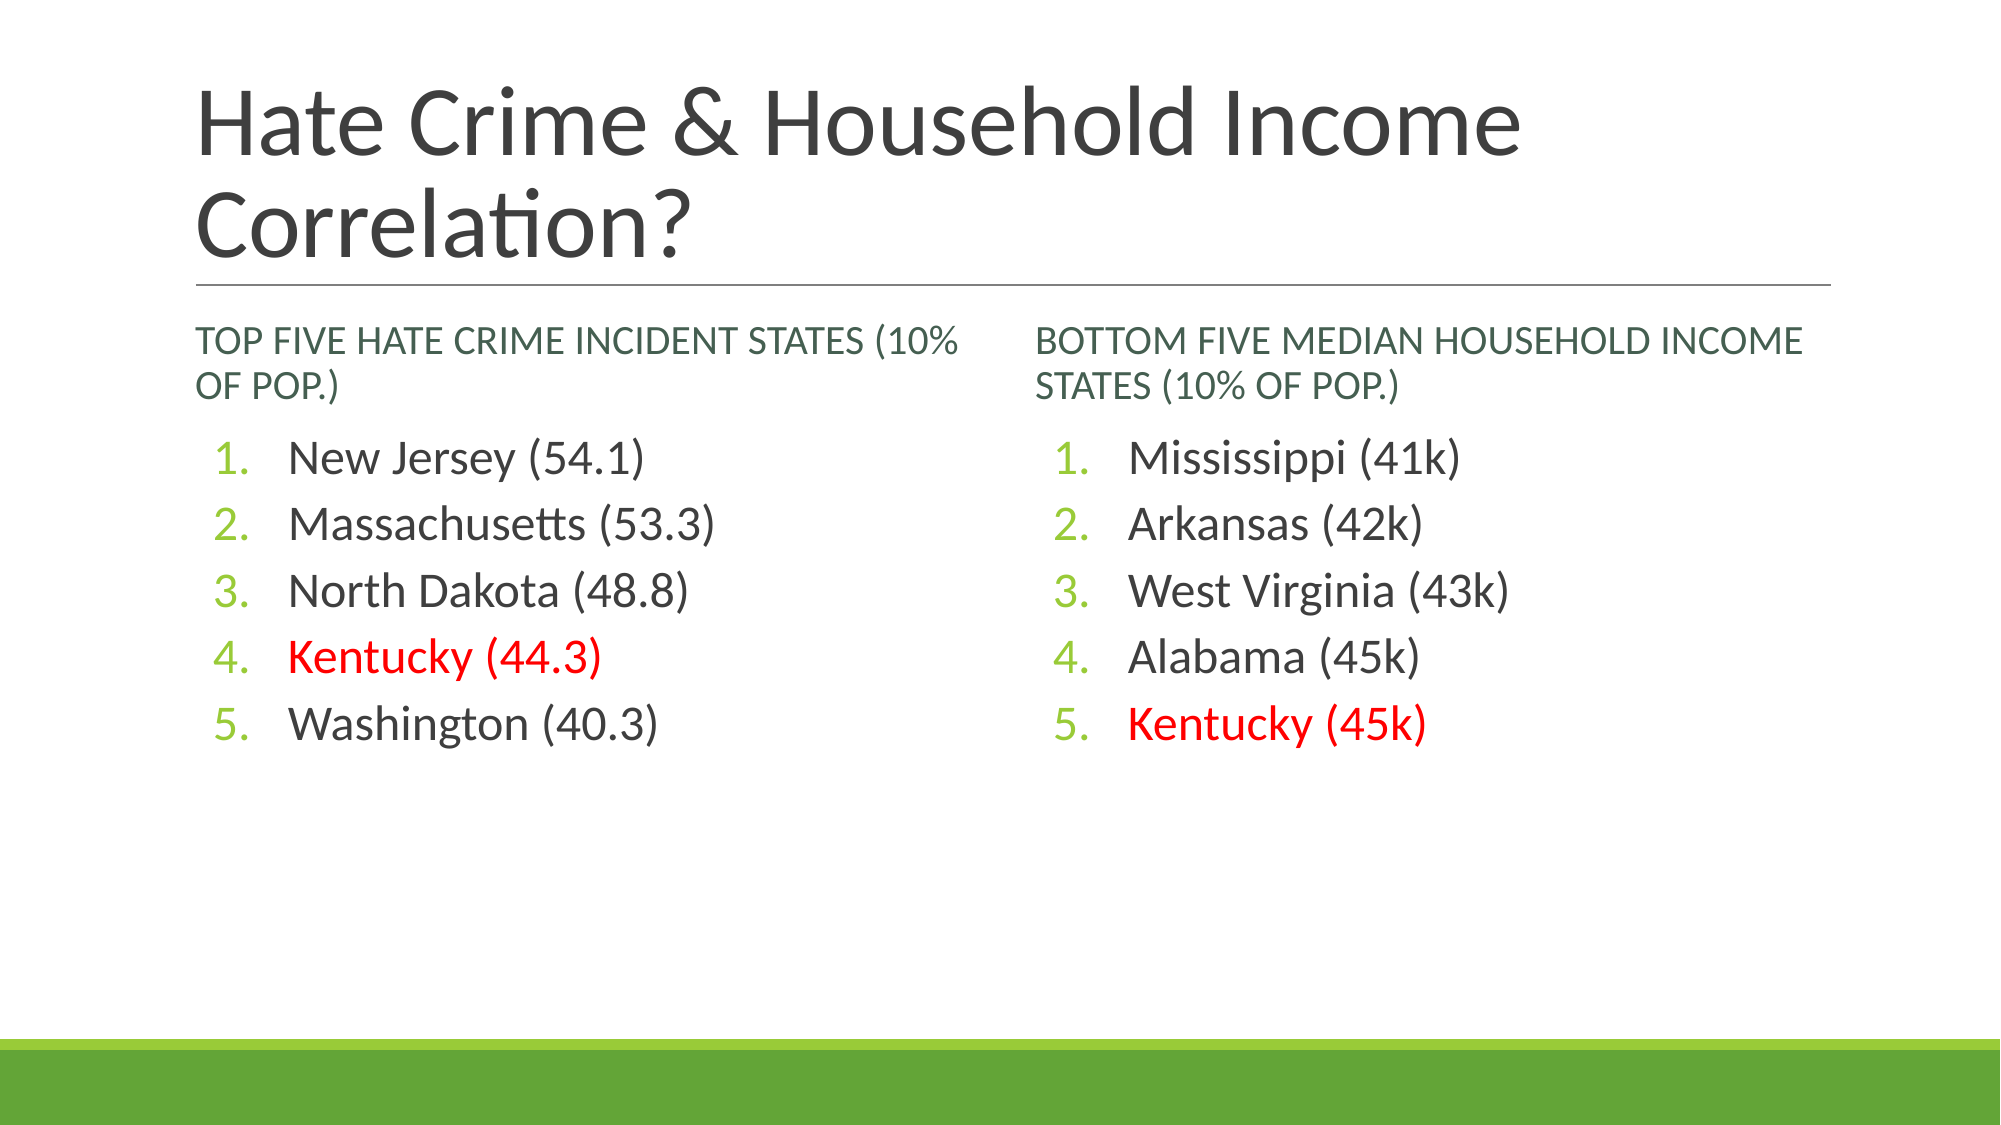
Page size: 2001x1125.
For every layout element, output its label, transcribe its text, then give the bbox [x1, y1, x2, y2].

list Mississippi (41k) Arkansas (42k) West Virginia (43k) Alabama (45k) Kentucky (45k) [1020, 423, 1830, 978]
list New Jersey (54.1) Massachusetts (53.3) North Dakota (48.8) Kentucky (44.3) Washington (40.3) [180, 423, 990, 978]
list BOTTOM FIVE MEDIAN HOUSEHOLD INCOME STATES (10% OF POP.) [1020, 302, 1830, 423]
list TOP FIVE HATE CRIME INCIDENT STATES (10% OF POP.) [180, 302, 990, 423]
title Hate Crime & Household Income Correlation? [180, 47, 1830, 285]
